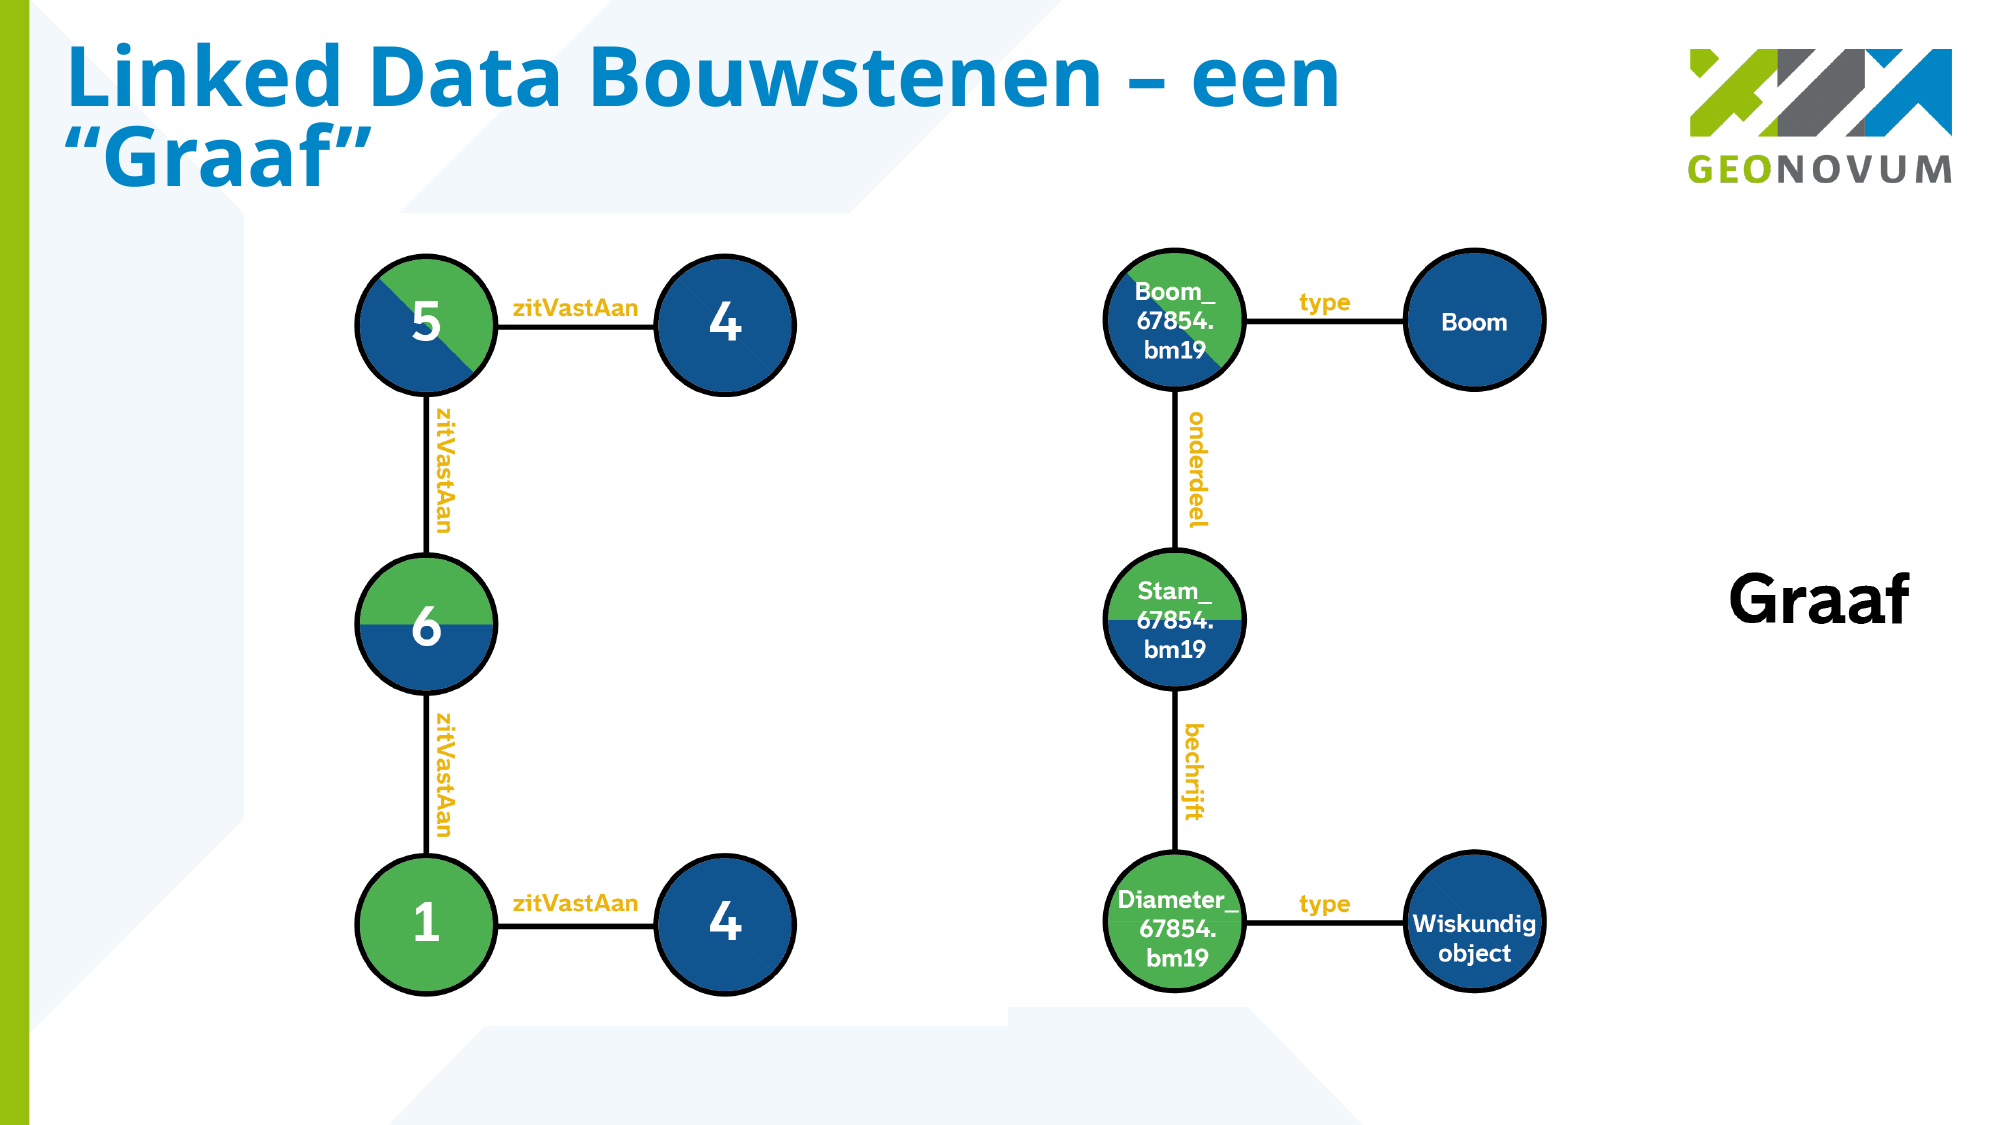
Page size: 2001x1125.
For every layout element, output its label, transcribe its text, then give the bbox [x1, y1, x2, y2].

picture [243, 205, 1638, 1026]
picture [1686, 49, 1955, 186]
title Linked Data Bouwstenen – een “Graaf” [49, 0, 1654, 210]
picture [1679, 551, 1963, 629]
